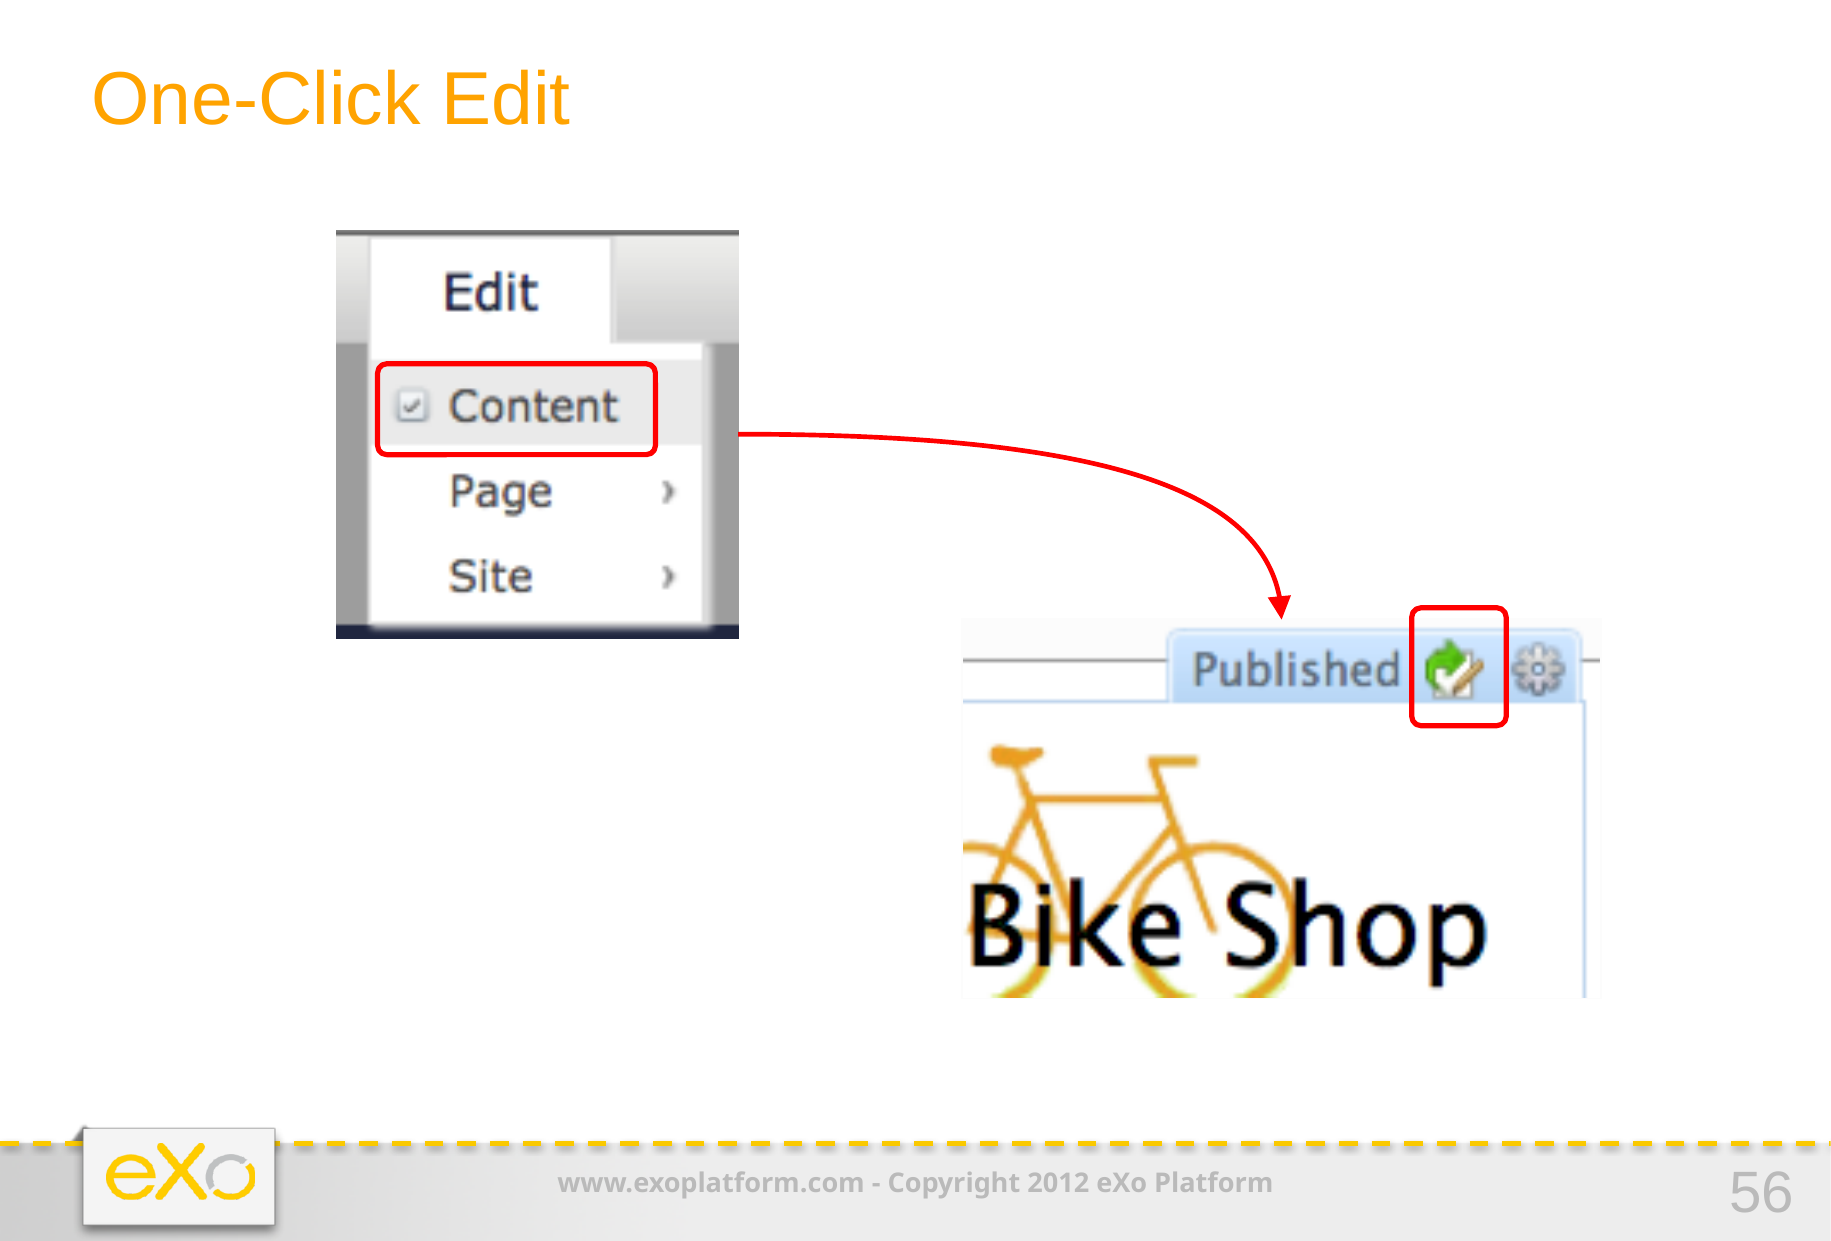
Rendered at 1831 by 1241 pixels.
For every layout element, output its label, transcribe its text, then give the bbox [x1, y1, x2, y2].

picture [962, 619, 1601, 999]
text_box [71, 186, 1767, 1077]
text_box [738, 434, 1282, 620]
picture [0, 1113, 1831, 1241]
text_box [1411, 607, 1507, 617]
text_box One-Click Edit [91, 49, 1739, 151]
picture [336, 229, 739, 639]
